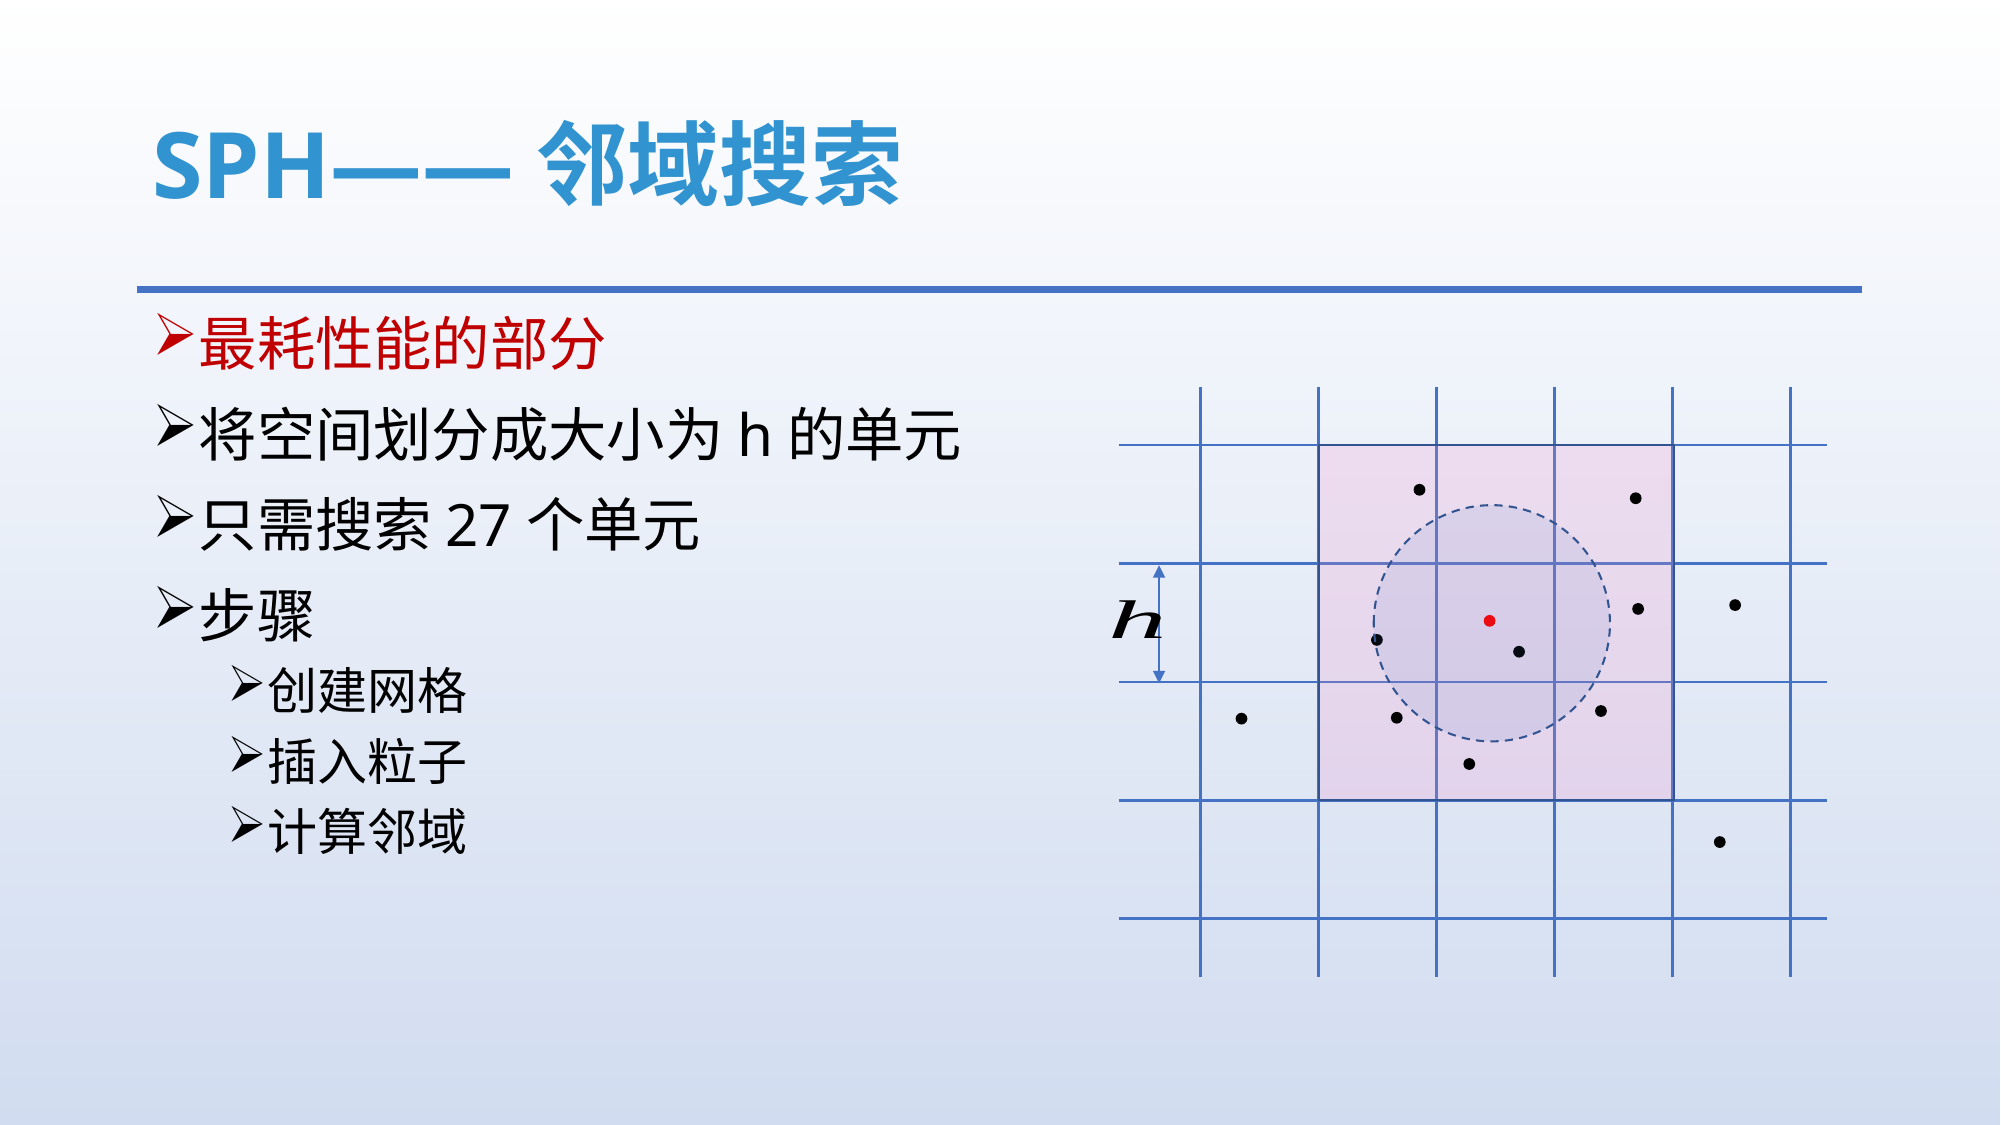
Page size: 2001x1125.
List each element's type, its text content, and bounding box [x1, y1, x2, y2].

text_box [1108, 386, 1828, 978]
title SPH——邻域搜索 [137, 59, 1863, 278]
list 最耗性能的部分 将空间划分成大小为h的单元 只需搜索27个单元 步骤 创建网格 插入粒子 计算邻域 [137, 299, 1863, 1014]
